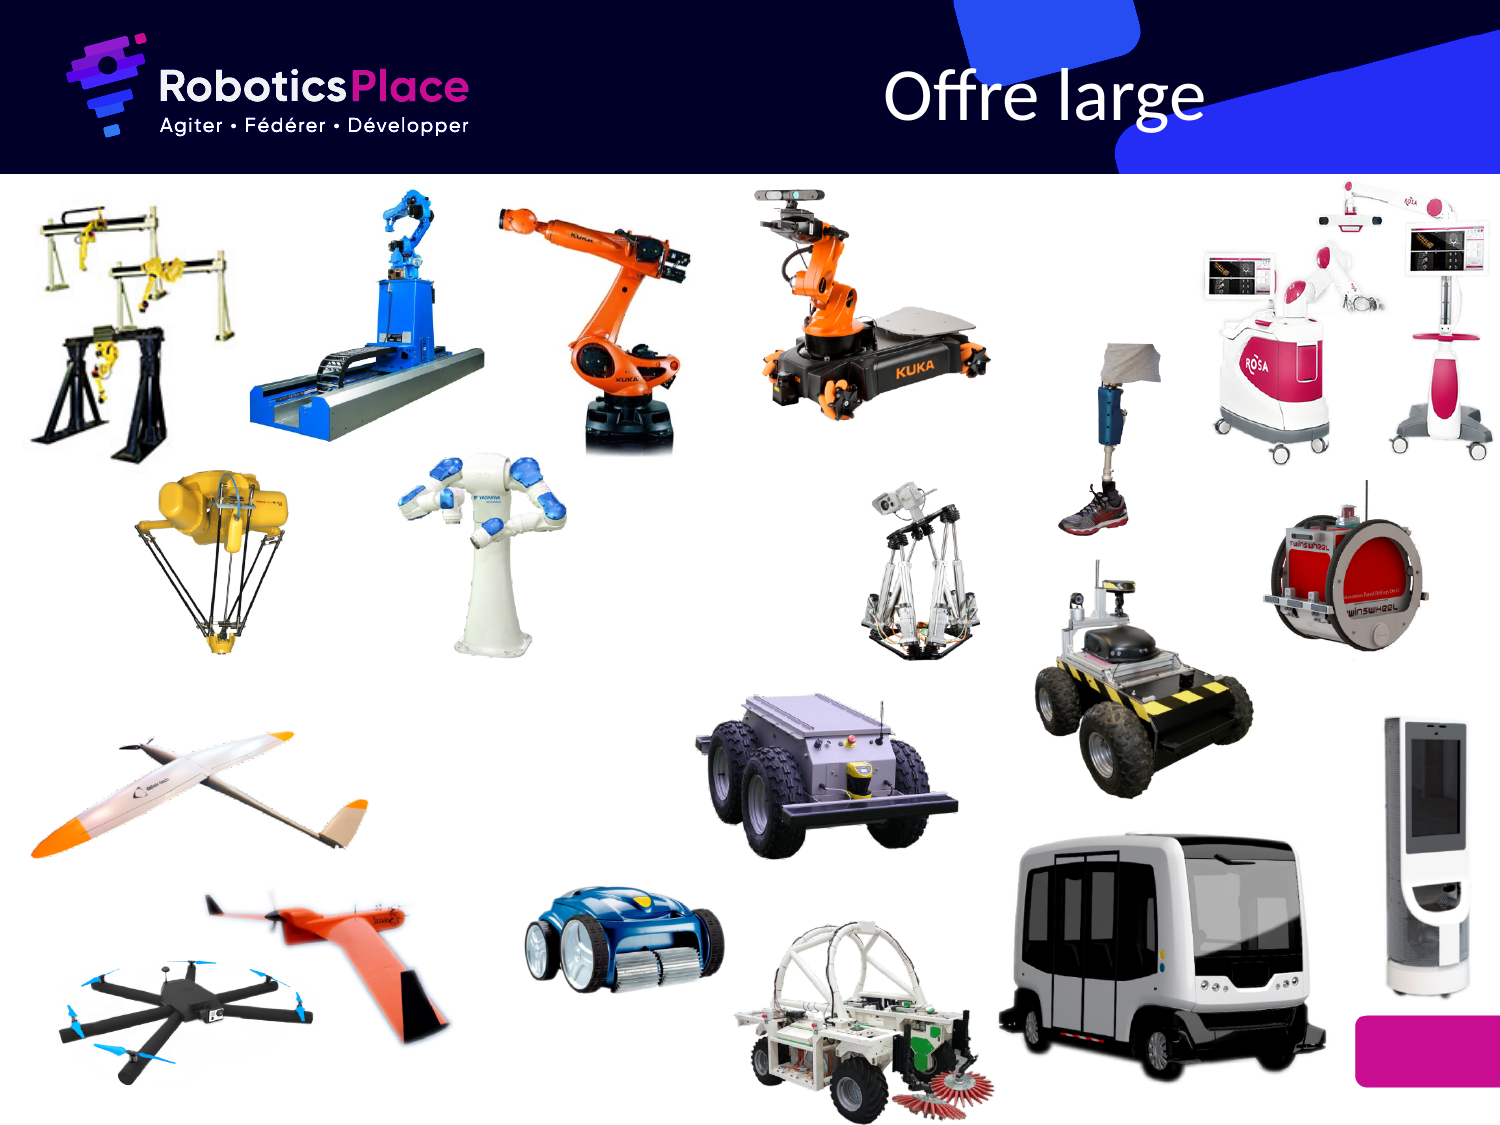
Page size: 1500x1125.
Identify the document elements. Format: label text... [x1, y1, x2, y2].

picture [0, 0, 1500, 1125]
title Offre large [631, 30, 1459, 149]
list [30, 730, 369, 859]
